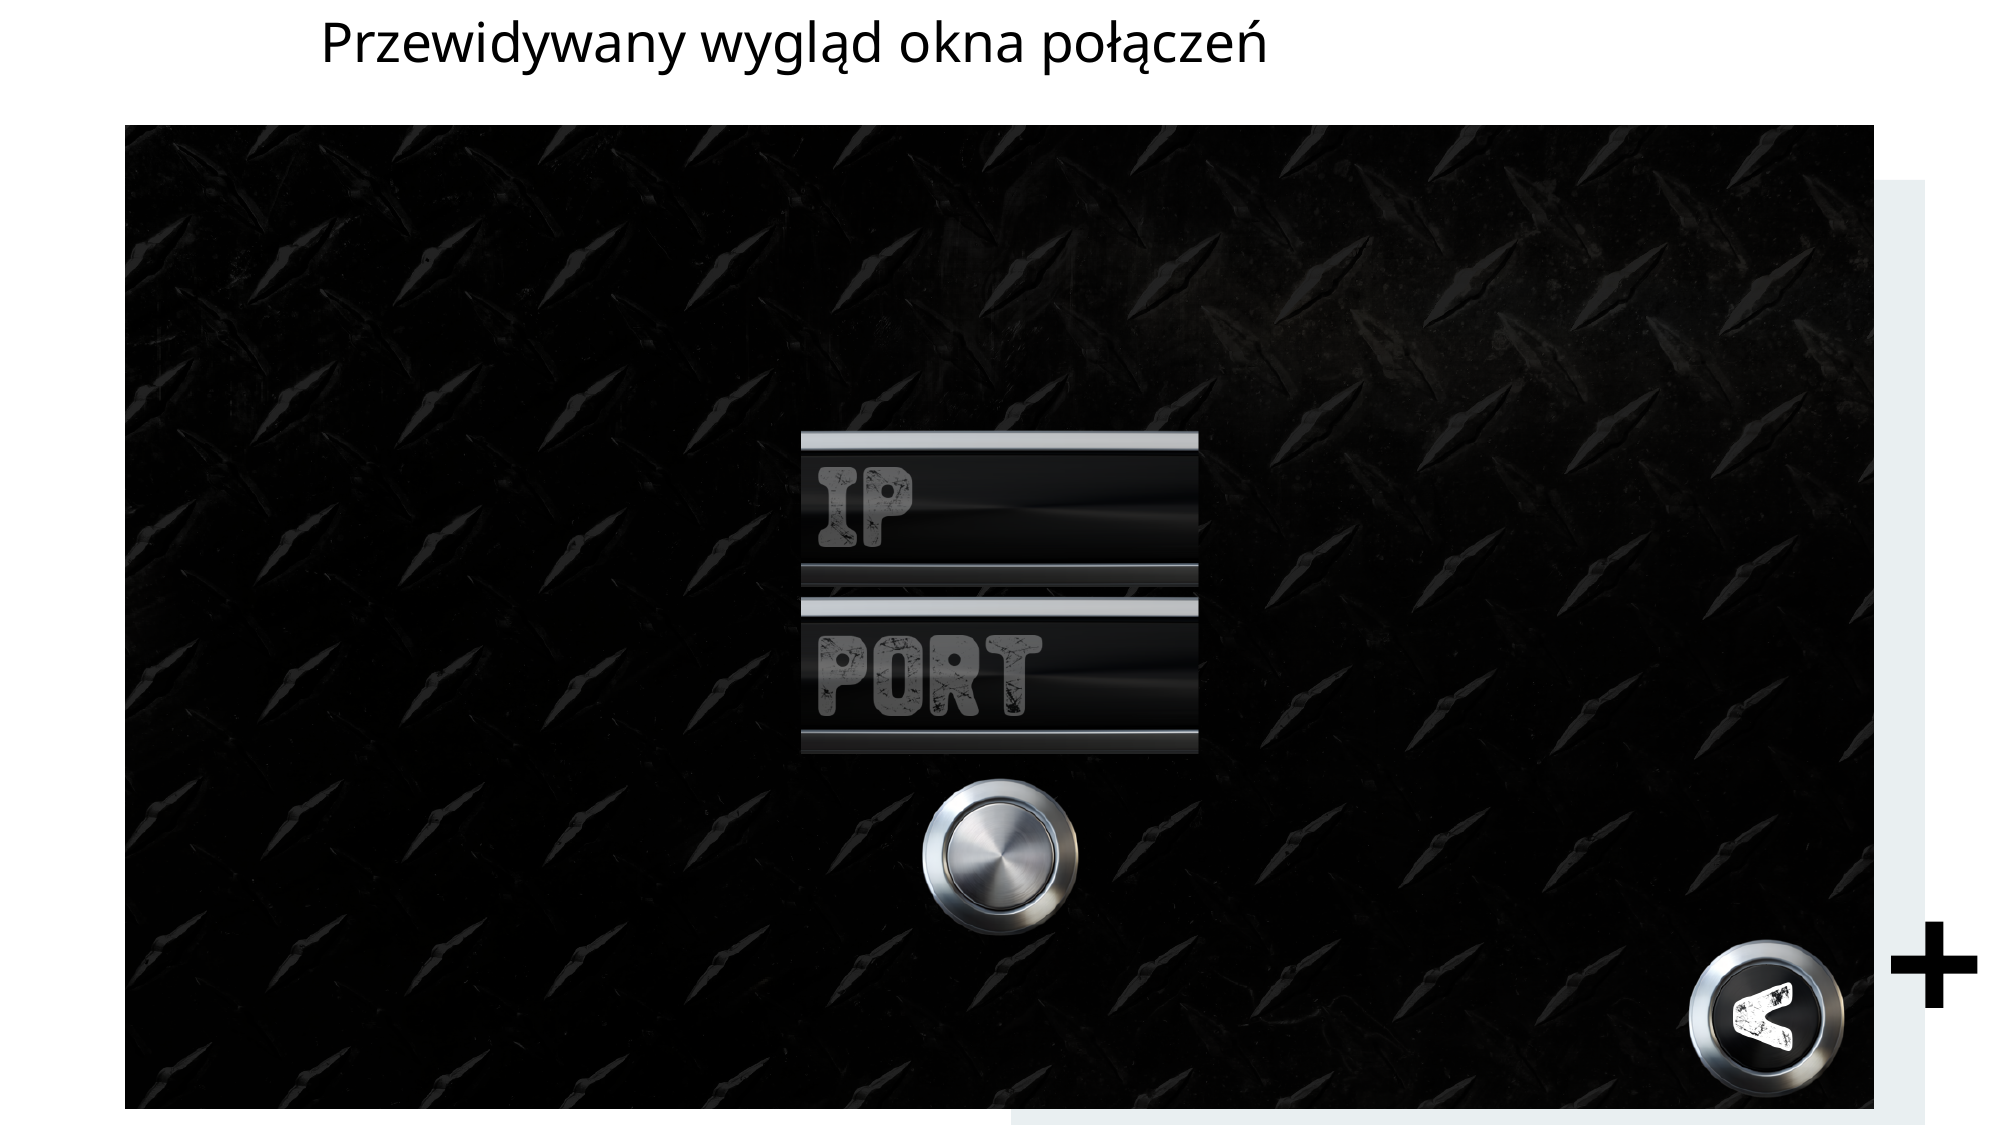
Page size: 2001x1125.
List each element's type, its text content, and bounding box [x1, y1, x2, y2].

title Przewidywany wygląd okna połączeń [305, 0, 1750, 83]
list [125, 125, 1874, 1109]
